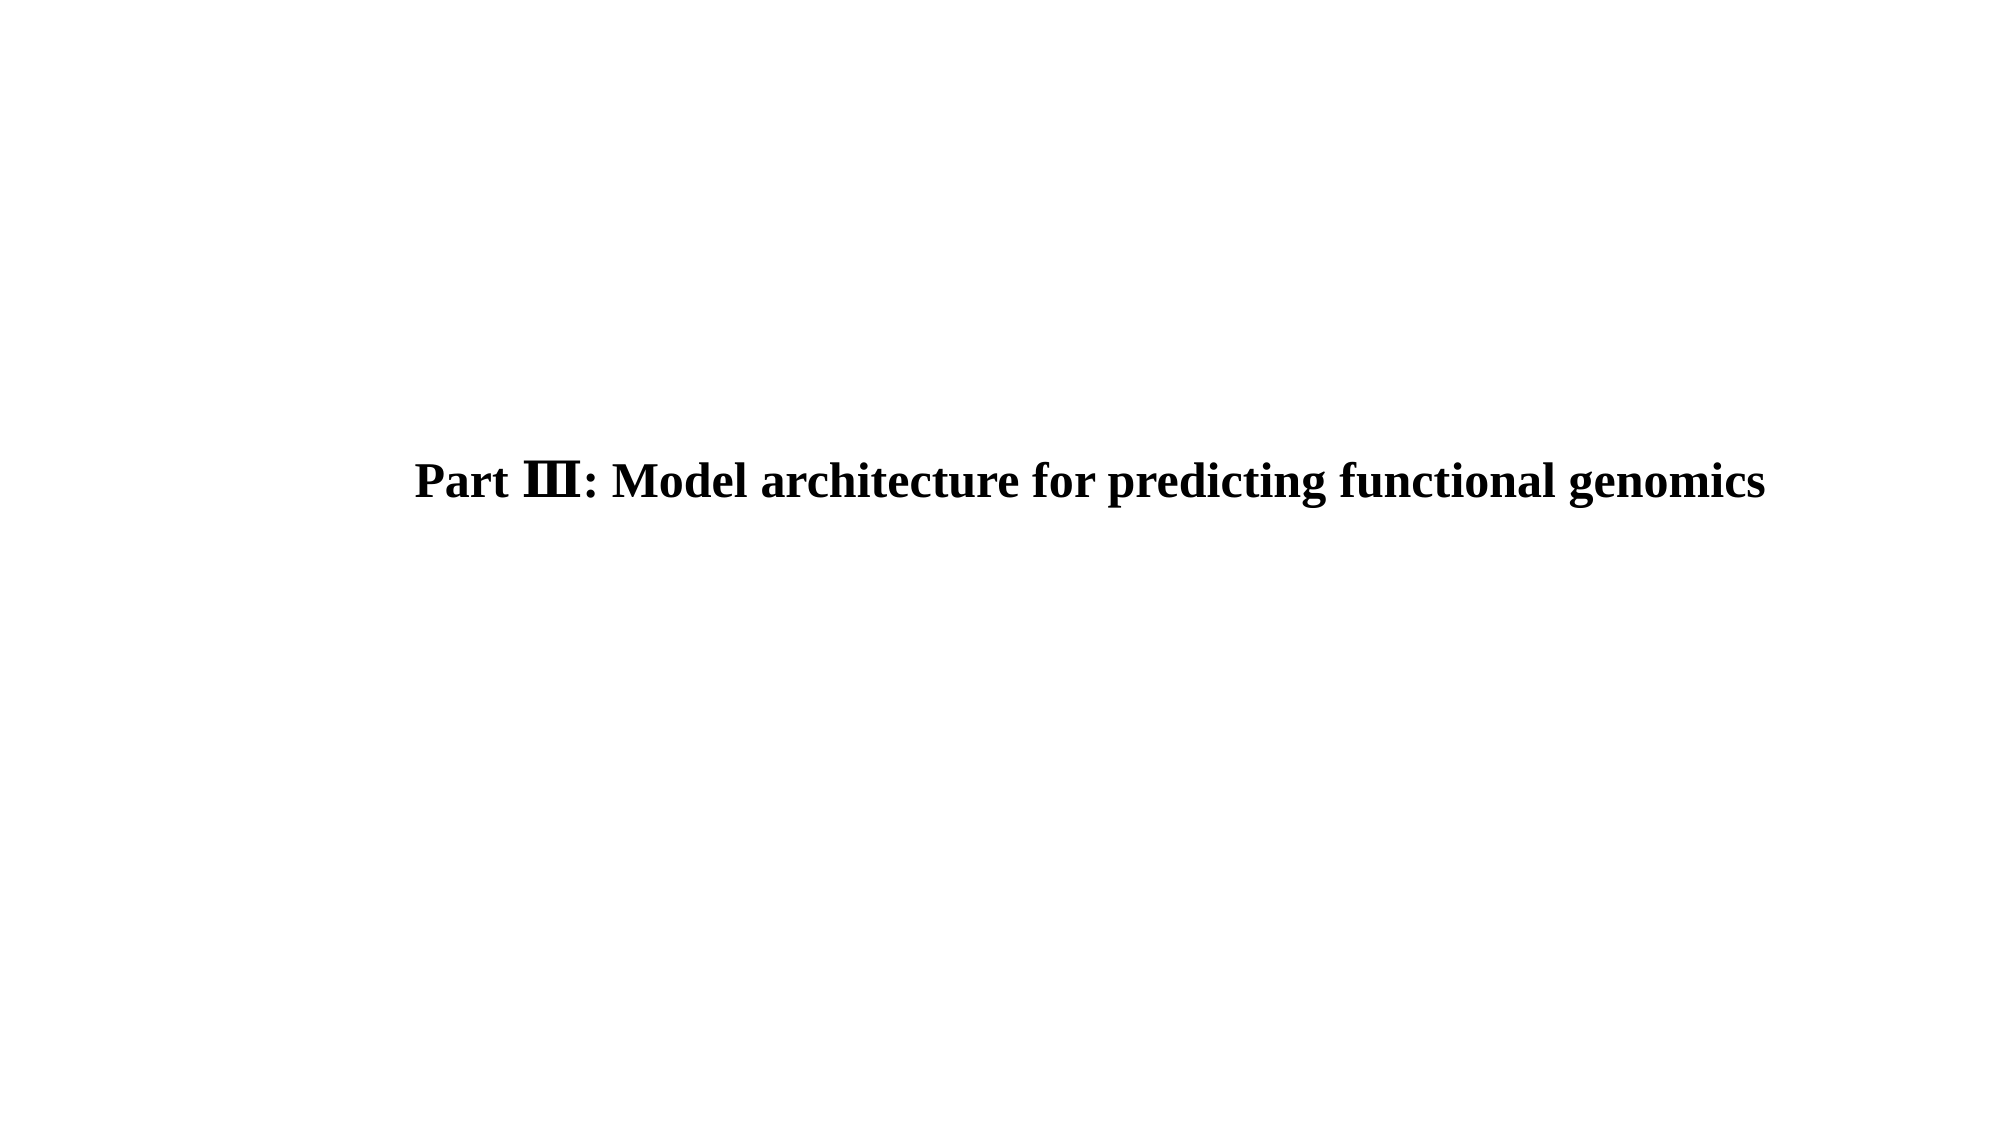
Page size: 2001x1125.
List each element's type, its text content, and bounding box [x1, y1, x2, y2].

text_box Part Ⅲ: Model architecture for predicting functional genomics [399, 439, 1810, 515]
